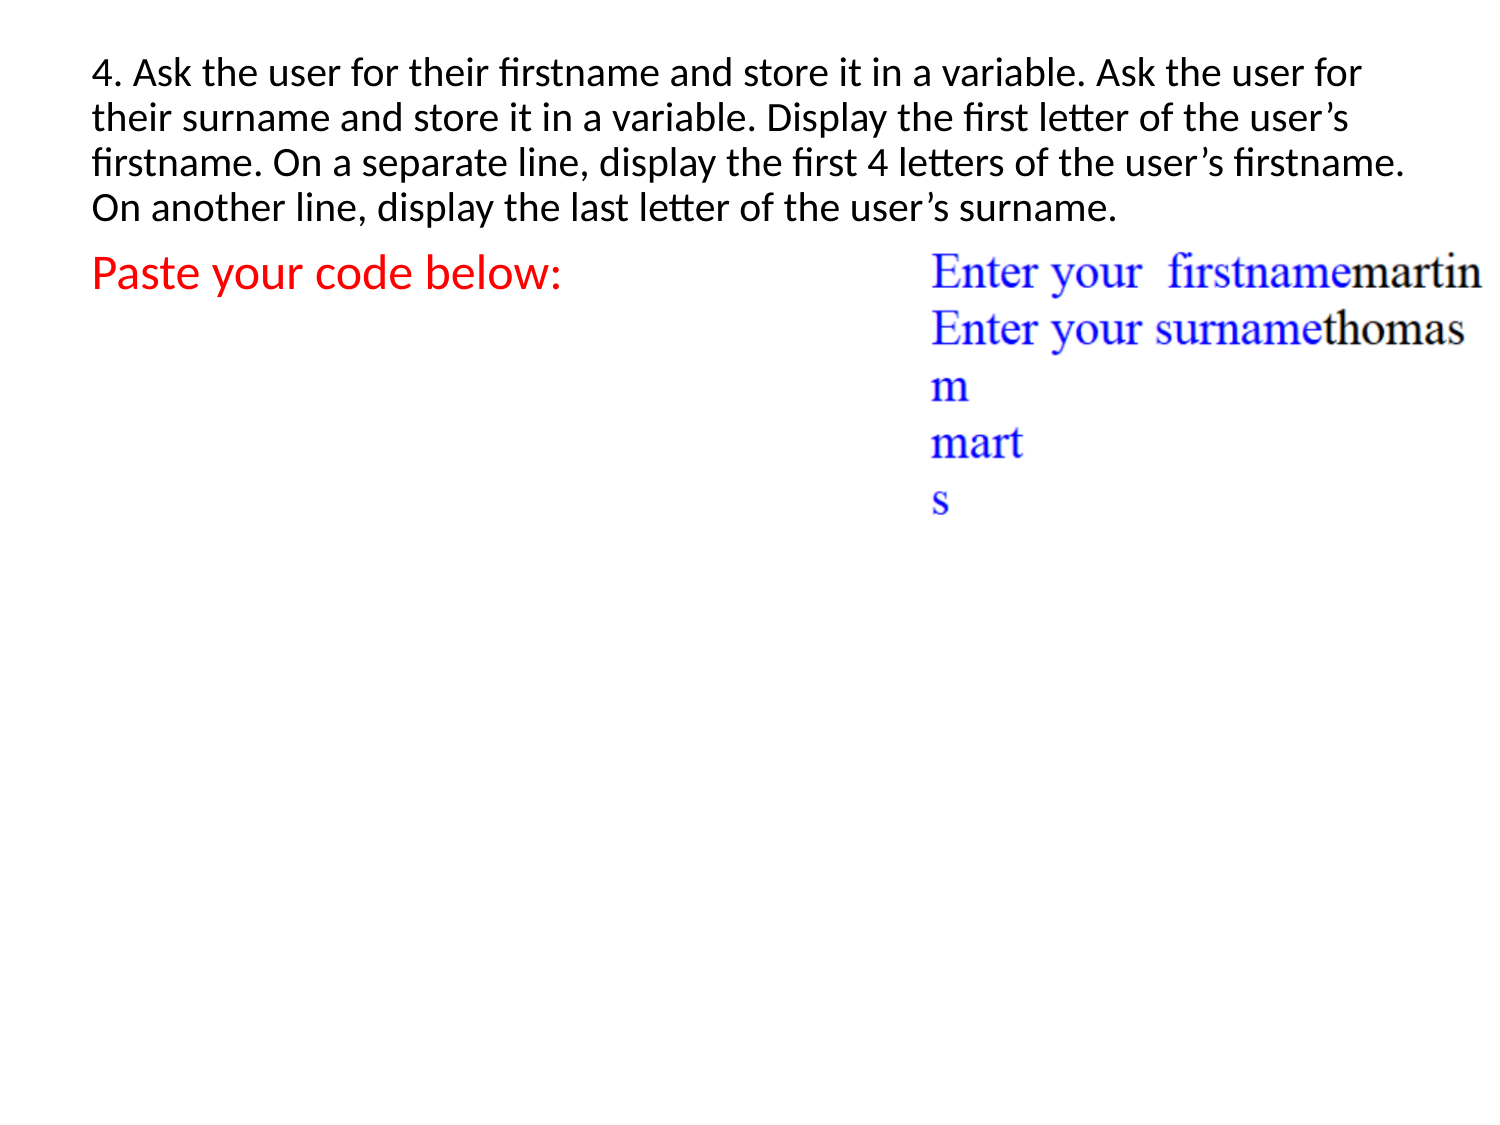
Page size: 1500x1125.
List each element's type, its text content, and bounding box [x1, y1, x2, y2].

picture [927, 243, 1486, 520]
list 4. Ask the user for their firstname and store it in a variable. Ask the user for their surname and store it in a variable. Display the first letter of the user’s firstname. On a separate line, display the first 4 letters of the user’s firstname. On another line, display the last letter of the user’s surname. Paste your code below: [76, 42, 1427, 786]
